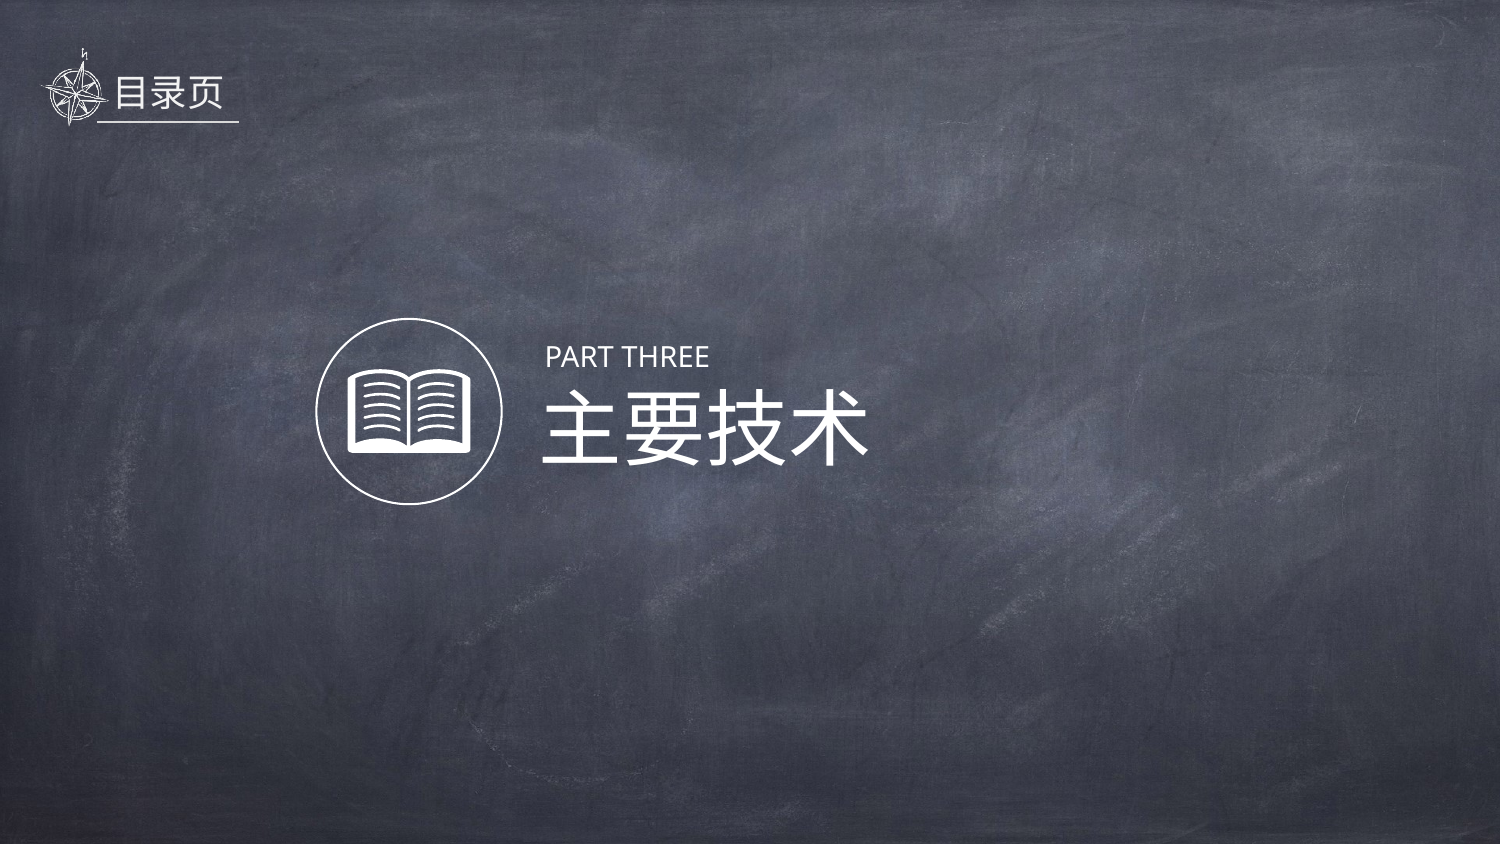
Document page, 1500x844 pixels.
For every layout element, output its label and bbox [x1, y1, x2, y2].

text_box [502, 331, 941, 486]
text_box [39, 48, 263, 127]
picture [0, 0, 1500, 844]
text_box [316, 318, 502, 505]
